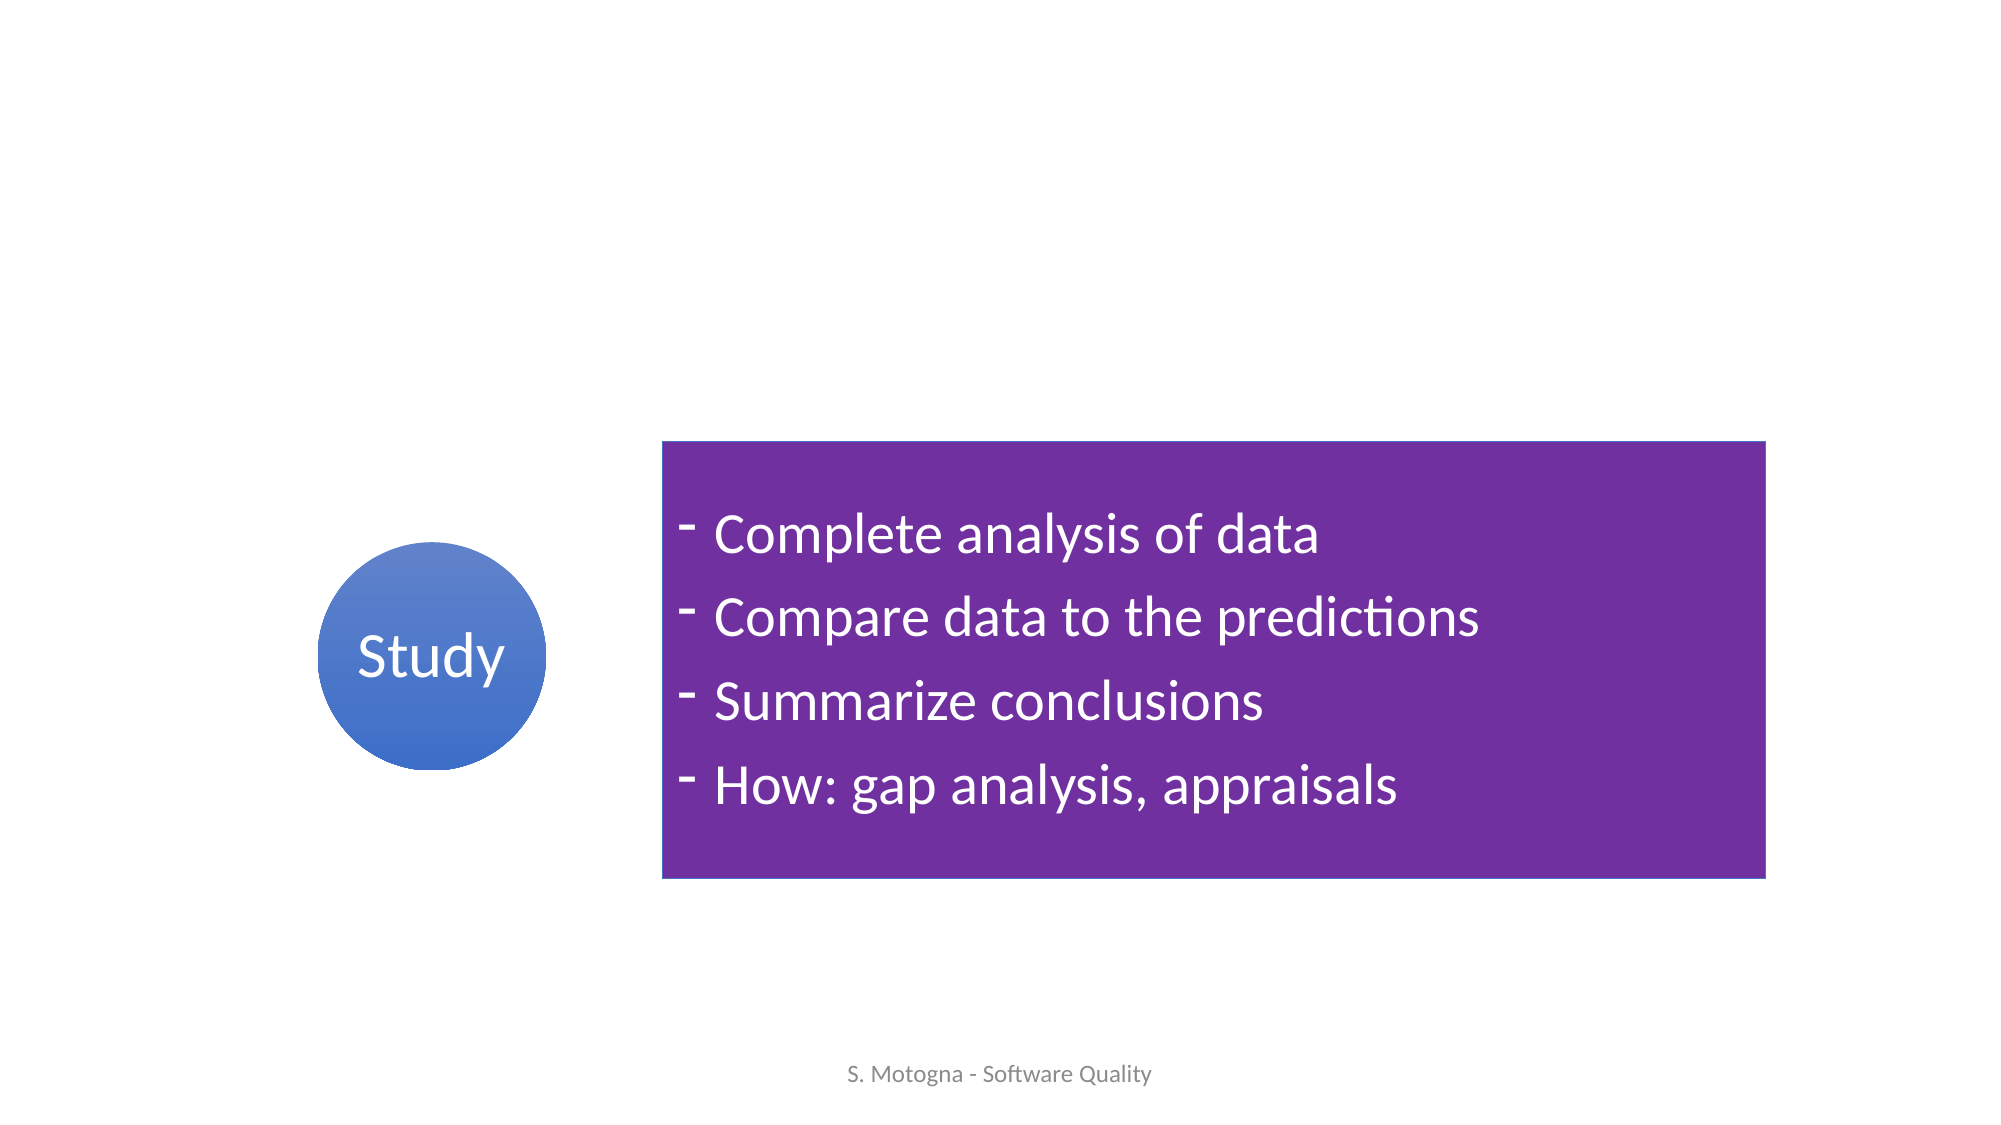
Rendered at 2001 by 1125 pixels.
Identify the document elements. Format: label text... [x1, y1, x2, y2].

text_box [317, 542, 546, 771]
footer S. Motogna - Software Quality [662, 1042, 1338, 1103]
list Complete analysis of data Compare data to the predictions Summarize conclusions How: gap analysis, appraisals [662, 441, 1766, 879]
